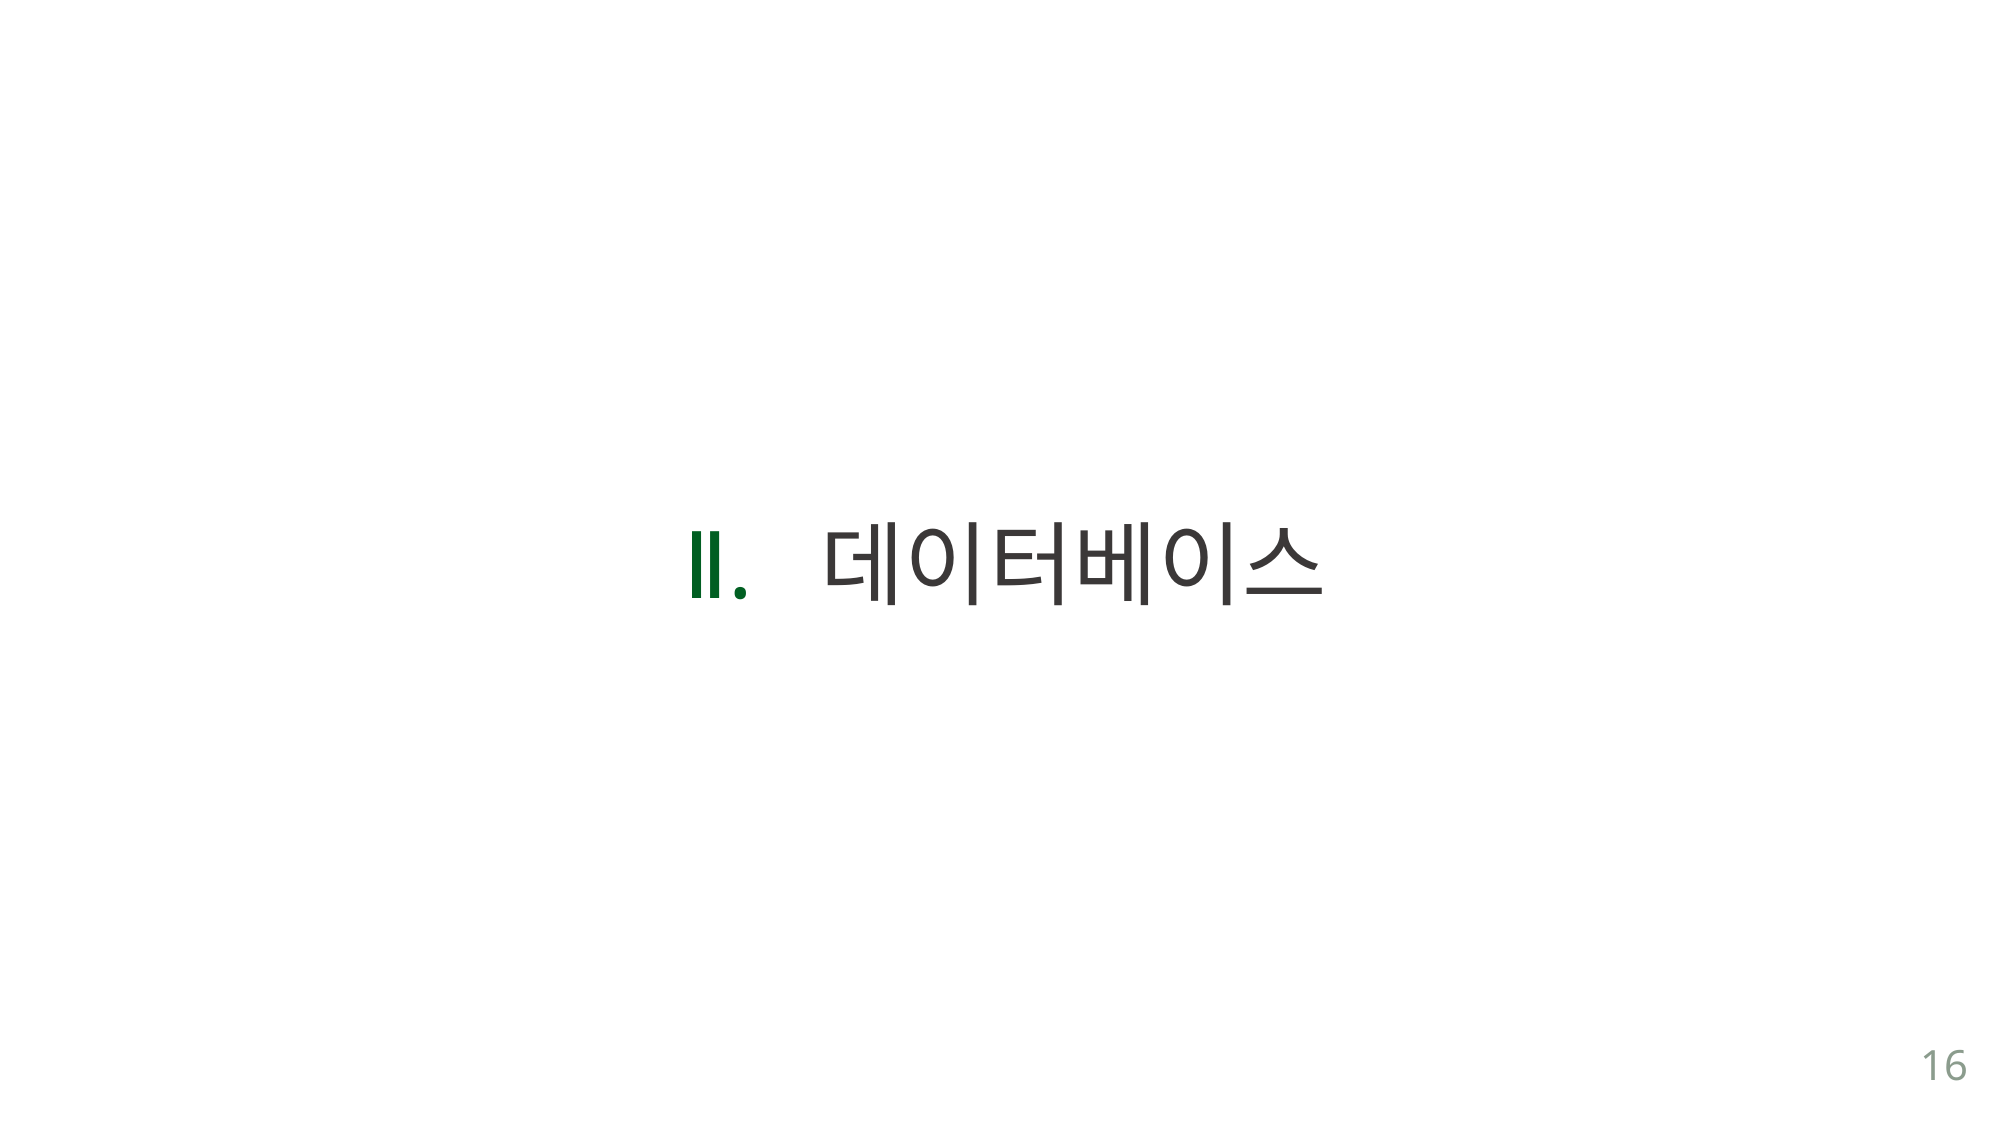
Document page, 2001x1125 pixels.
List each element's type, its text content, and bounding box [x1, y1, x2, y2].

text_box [644, 499, 1356, 626]
slide_number 16 [1533, 1037, 1984, 1098]
